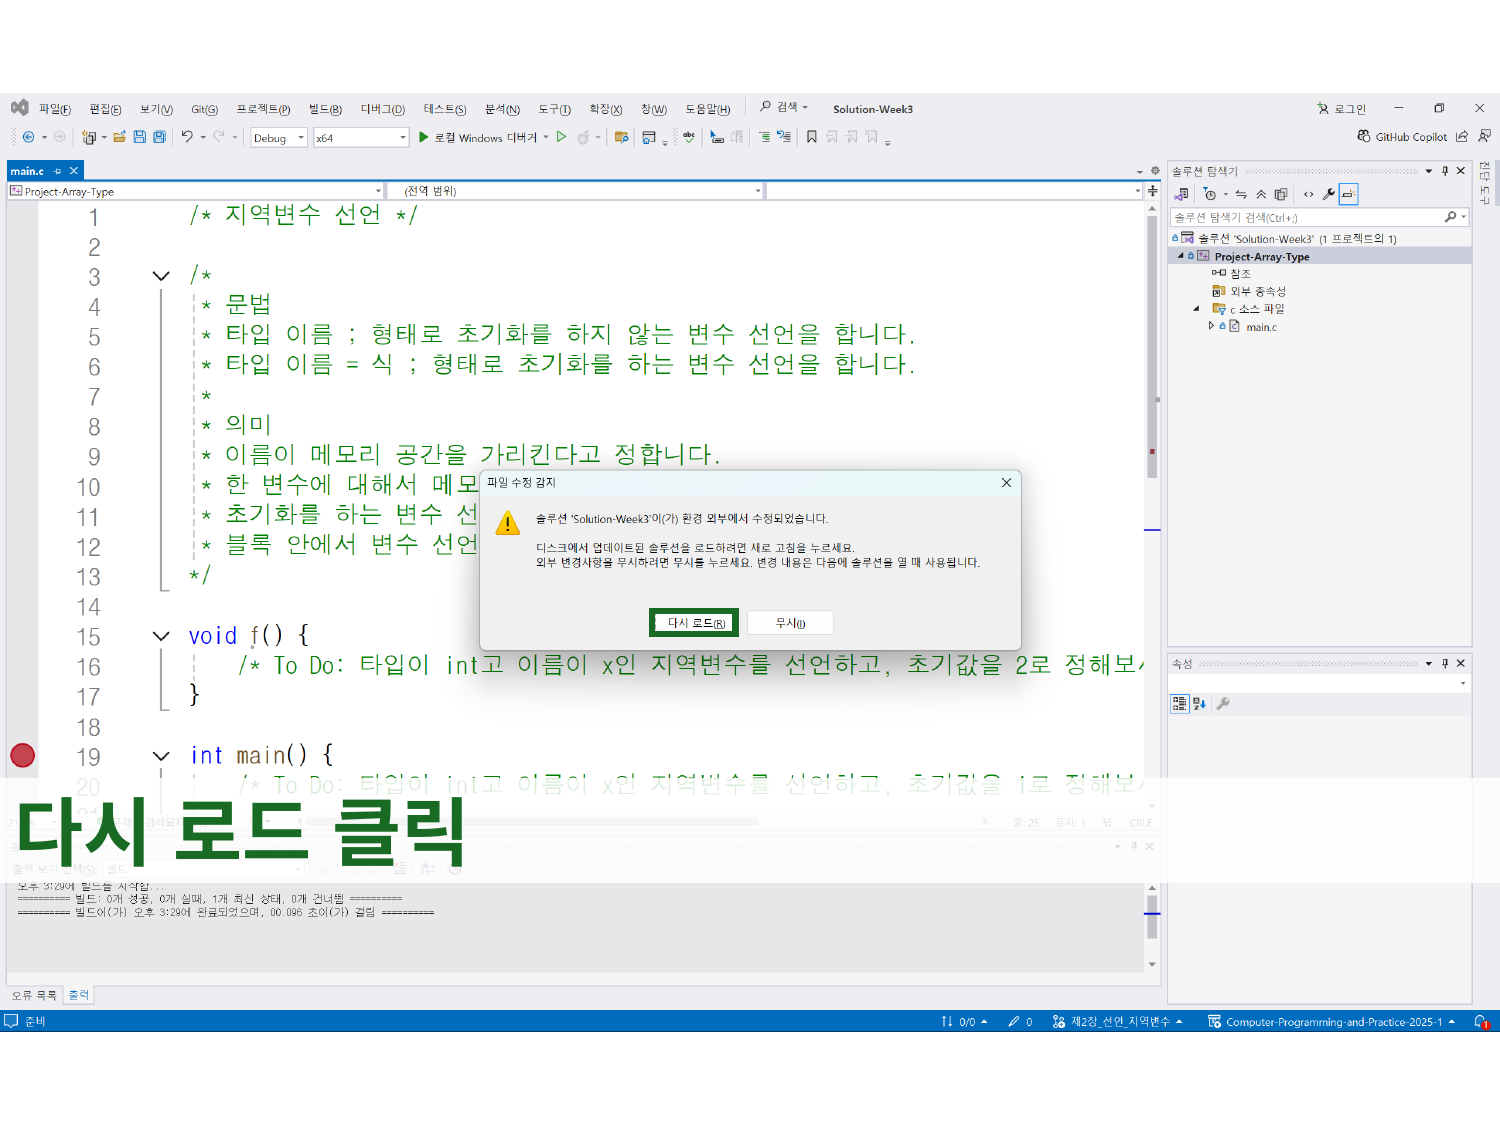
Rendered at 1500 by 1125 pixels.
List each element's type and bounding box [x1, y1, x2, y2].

picture [0, 93, 1500, 1032]
